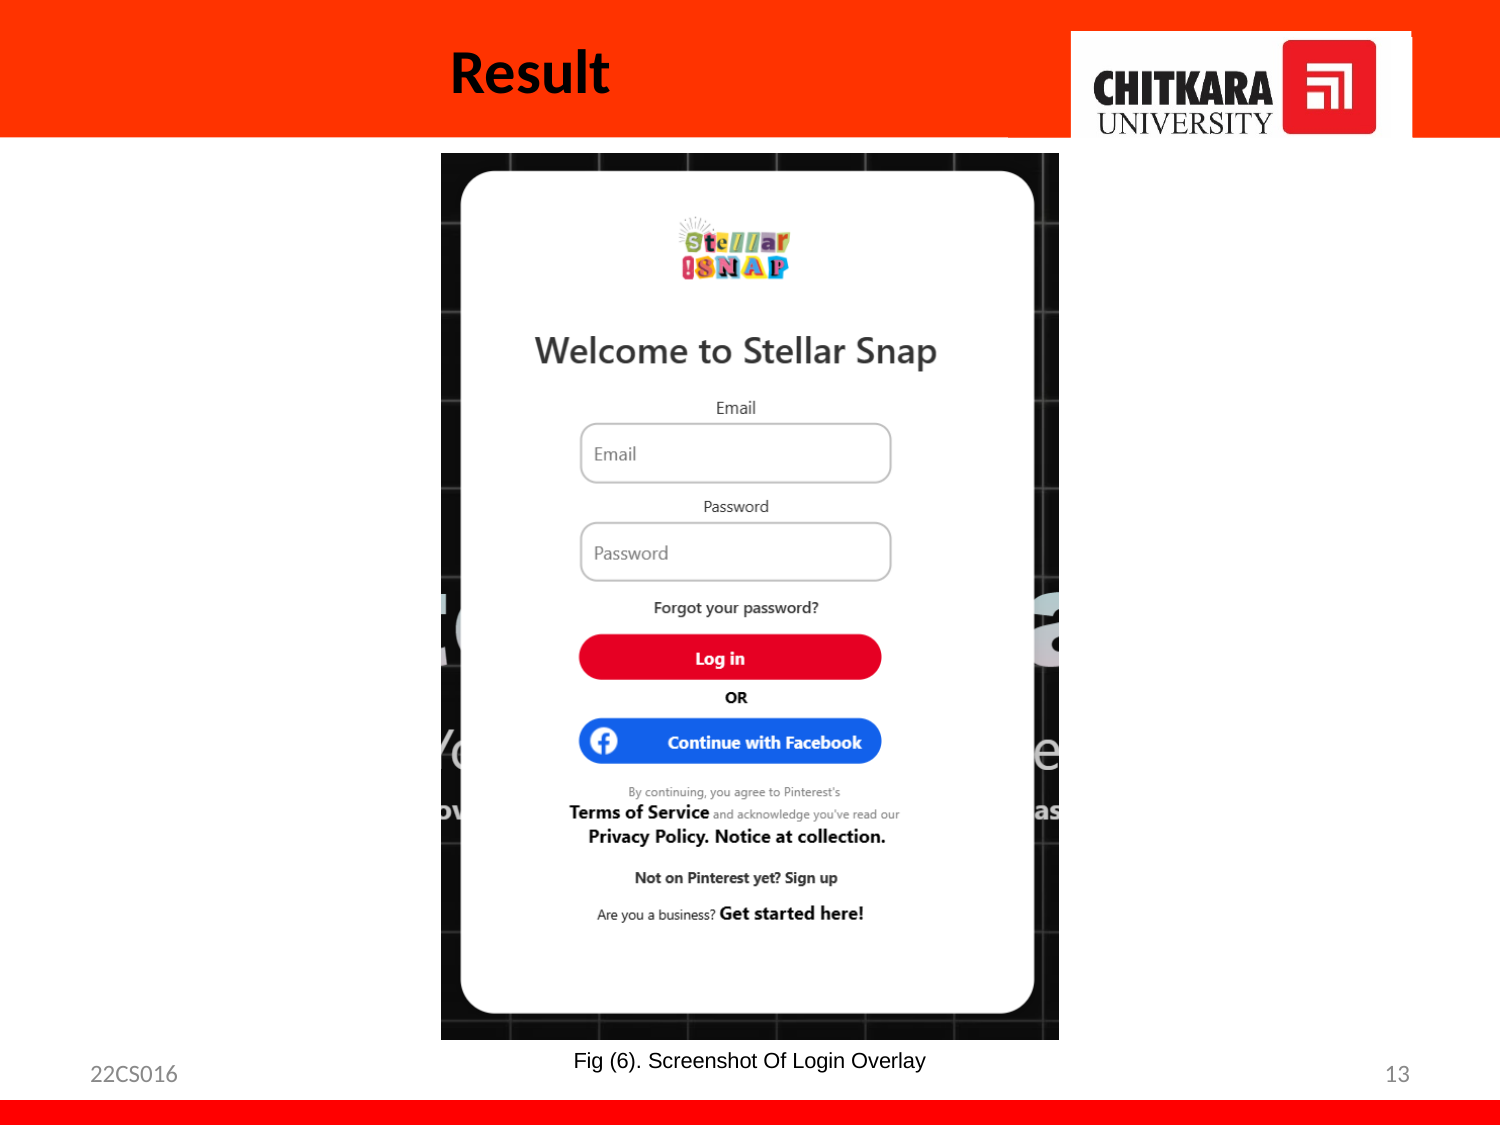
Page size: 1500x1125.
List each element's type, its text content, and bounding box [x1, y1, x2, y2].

text_box Fig (6). Screenshot Of Login Overlay [374, 1039, 1125, 1081]
picture [1074, 37, 1391, 138]
slide_number 13 [1074, 1042, 1425, 1103]
slide_number 22CS016 [75, 1042, 425, 1103]
picture [441, 153, 1059, 1040]
title Result [0, 0, 1063, 138]
